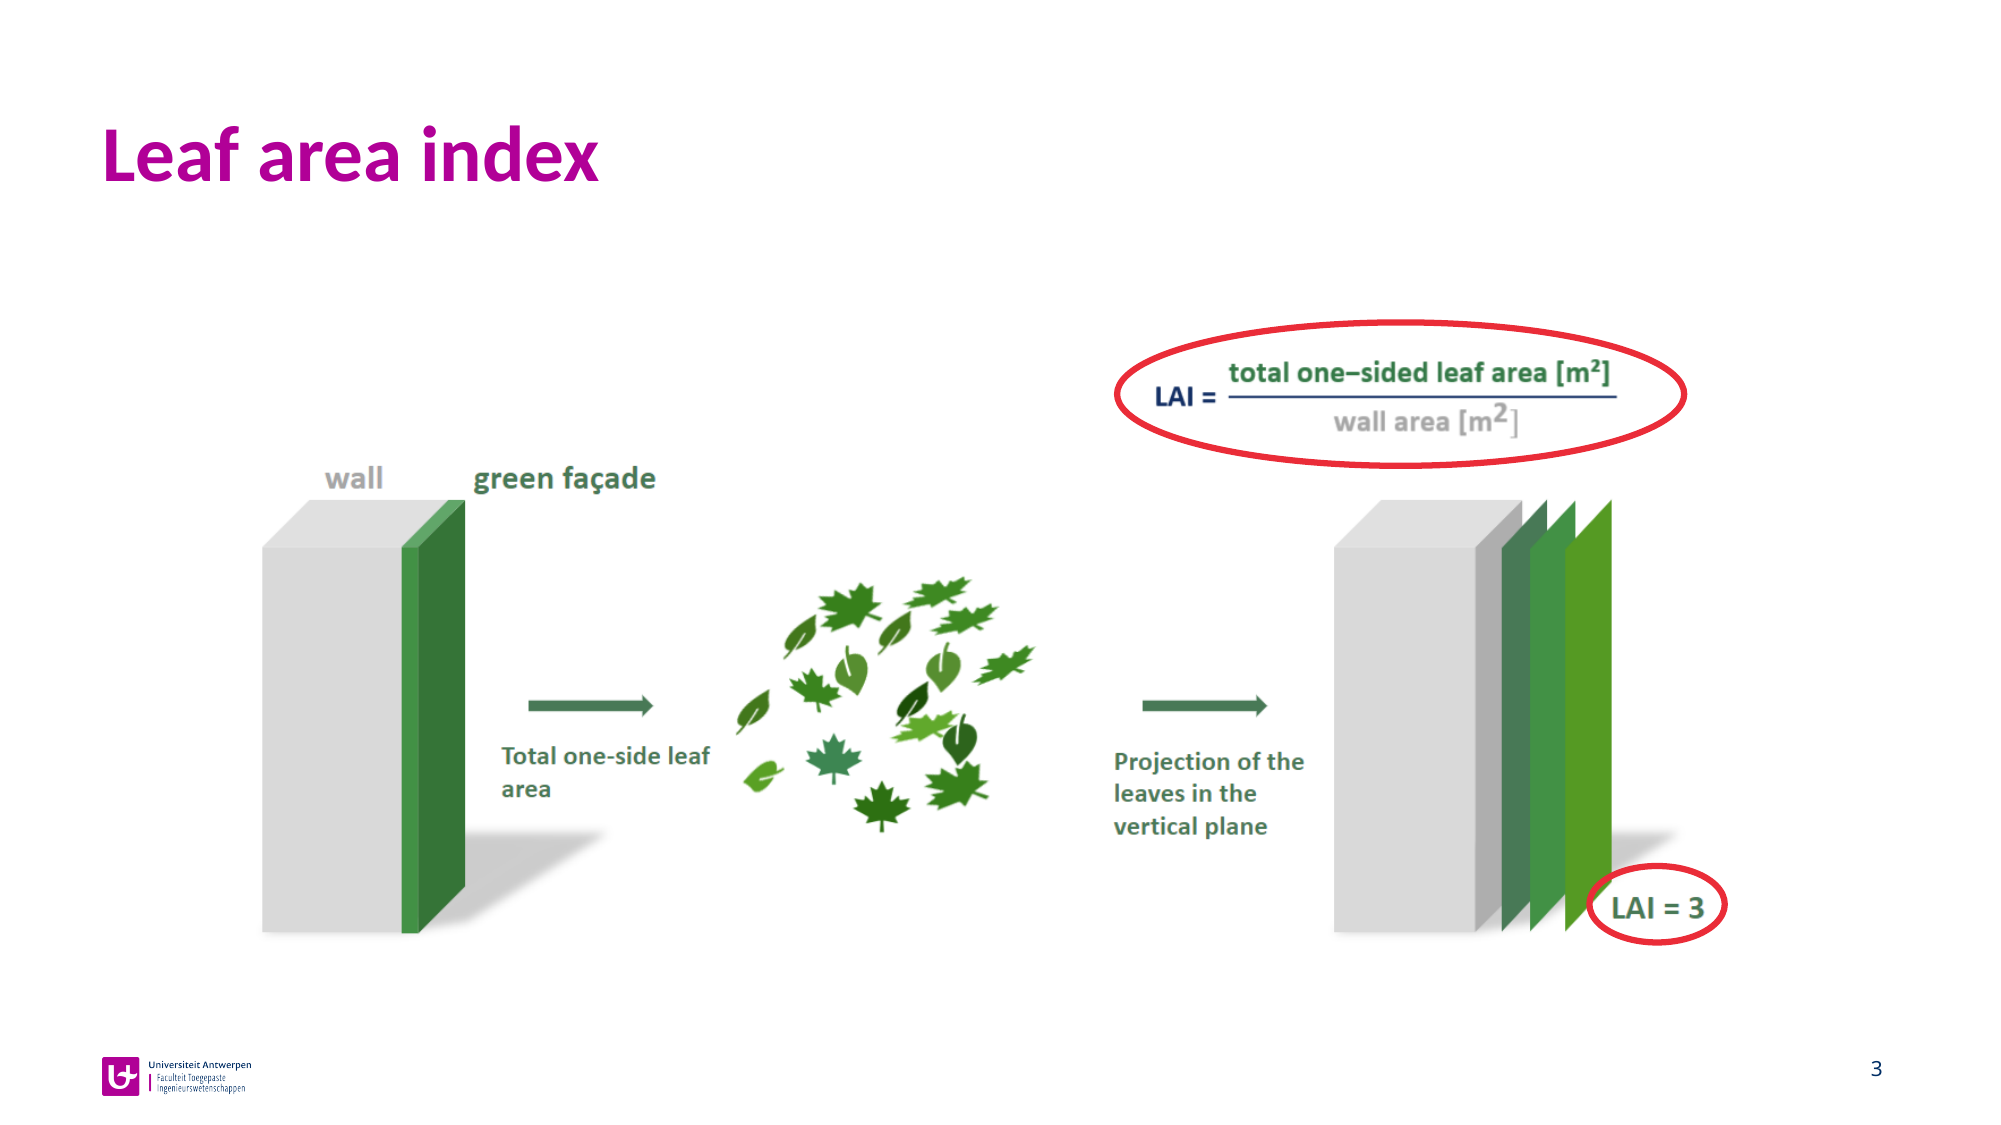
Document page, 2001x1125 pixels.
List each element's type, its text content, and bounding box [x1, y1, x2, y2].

picture [102, 1057, 251, 1096]
slide_number 3 [1463, 1039, 1898, 1100]
title Leaf area index [102, 101, 1898, 232]
picture [191, 230, 1726, 1006]
